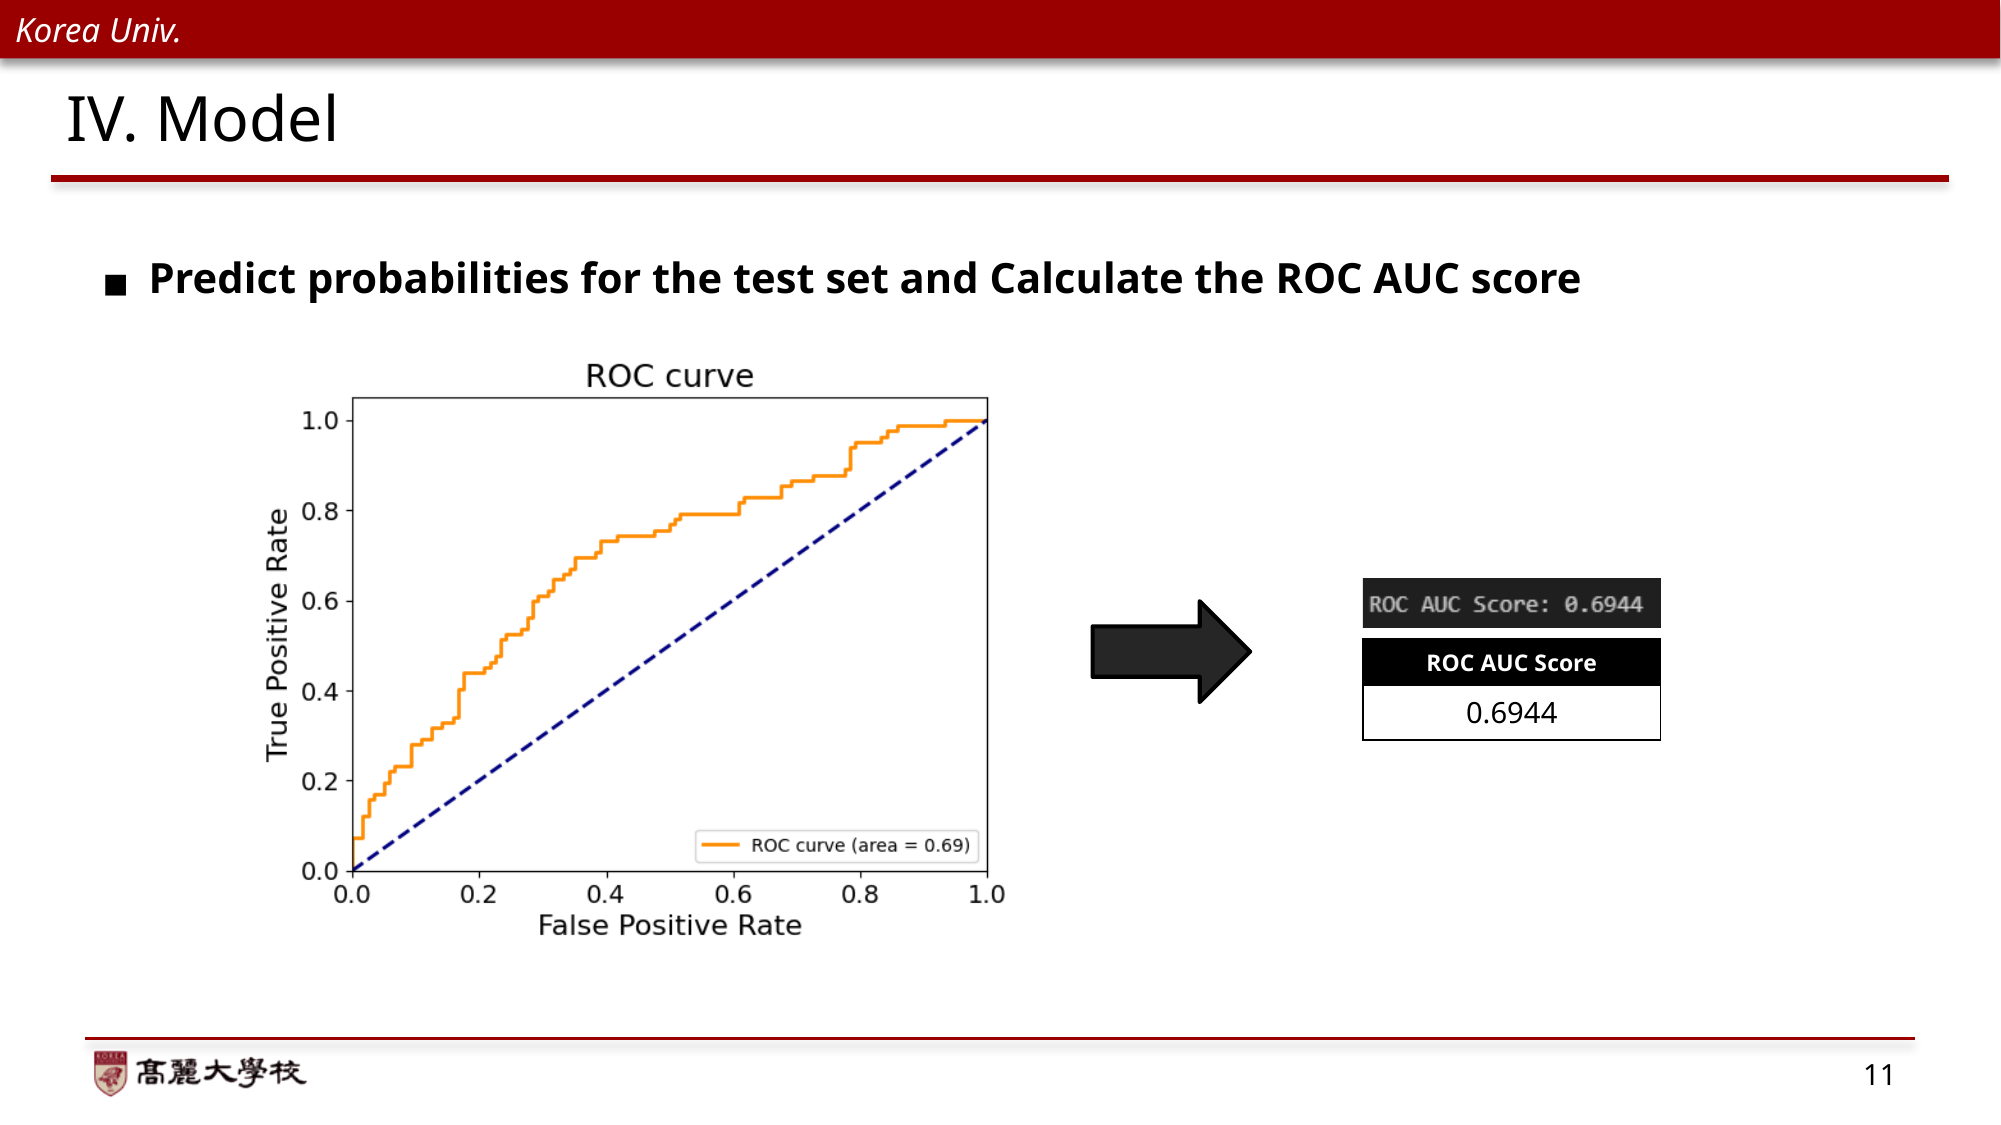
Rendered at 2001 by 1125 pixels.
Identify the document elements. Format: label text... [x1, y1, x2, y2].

table_header ROC AUC Score [1364, 640, 1660, 685]
title IV. Model [51, 67, 1948, 175]
text_box [1090, 599, 1253, 704]
picture [85, 1045, 313, 1106]
picture [1362, 578, 1663, 628]
table_cell 0.6944 [1364, 686, 1660, 739]
picture [255, 350, 1019, 953]
list Predict probabilities for the test set and Calculate the ROC AUC score [86, 219, 1912, 995]
slide_number 11 [1827, 1046, 1912, 1106]
